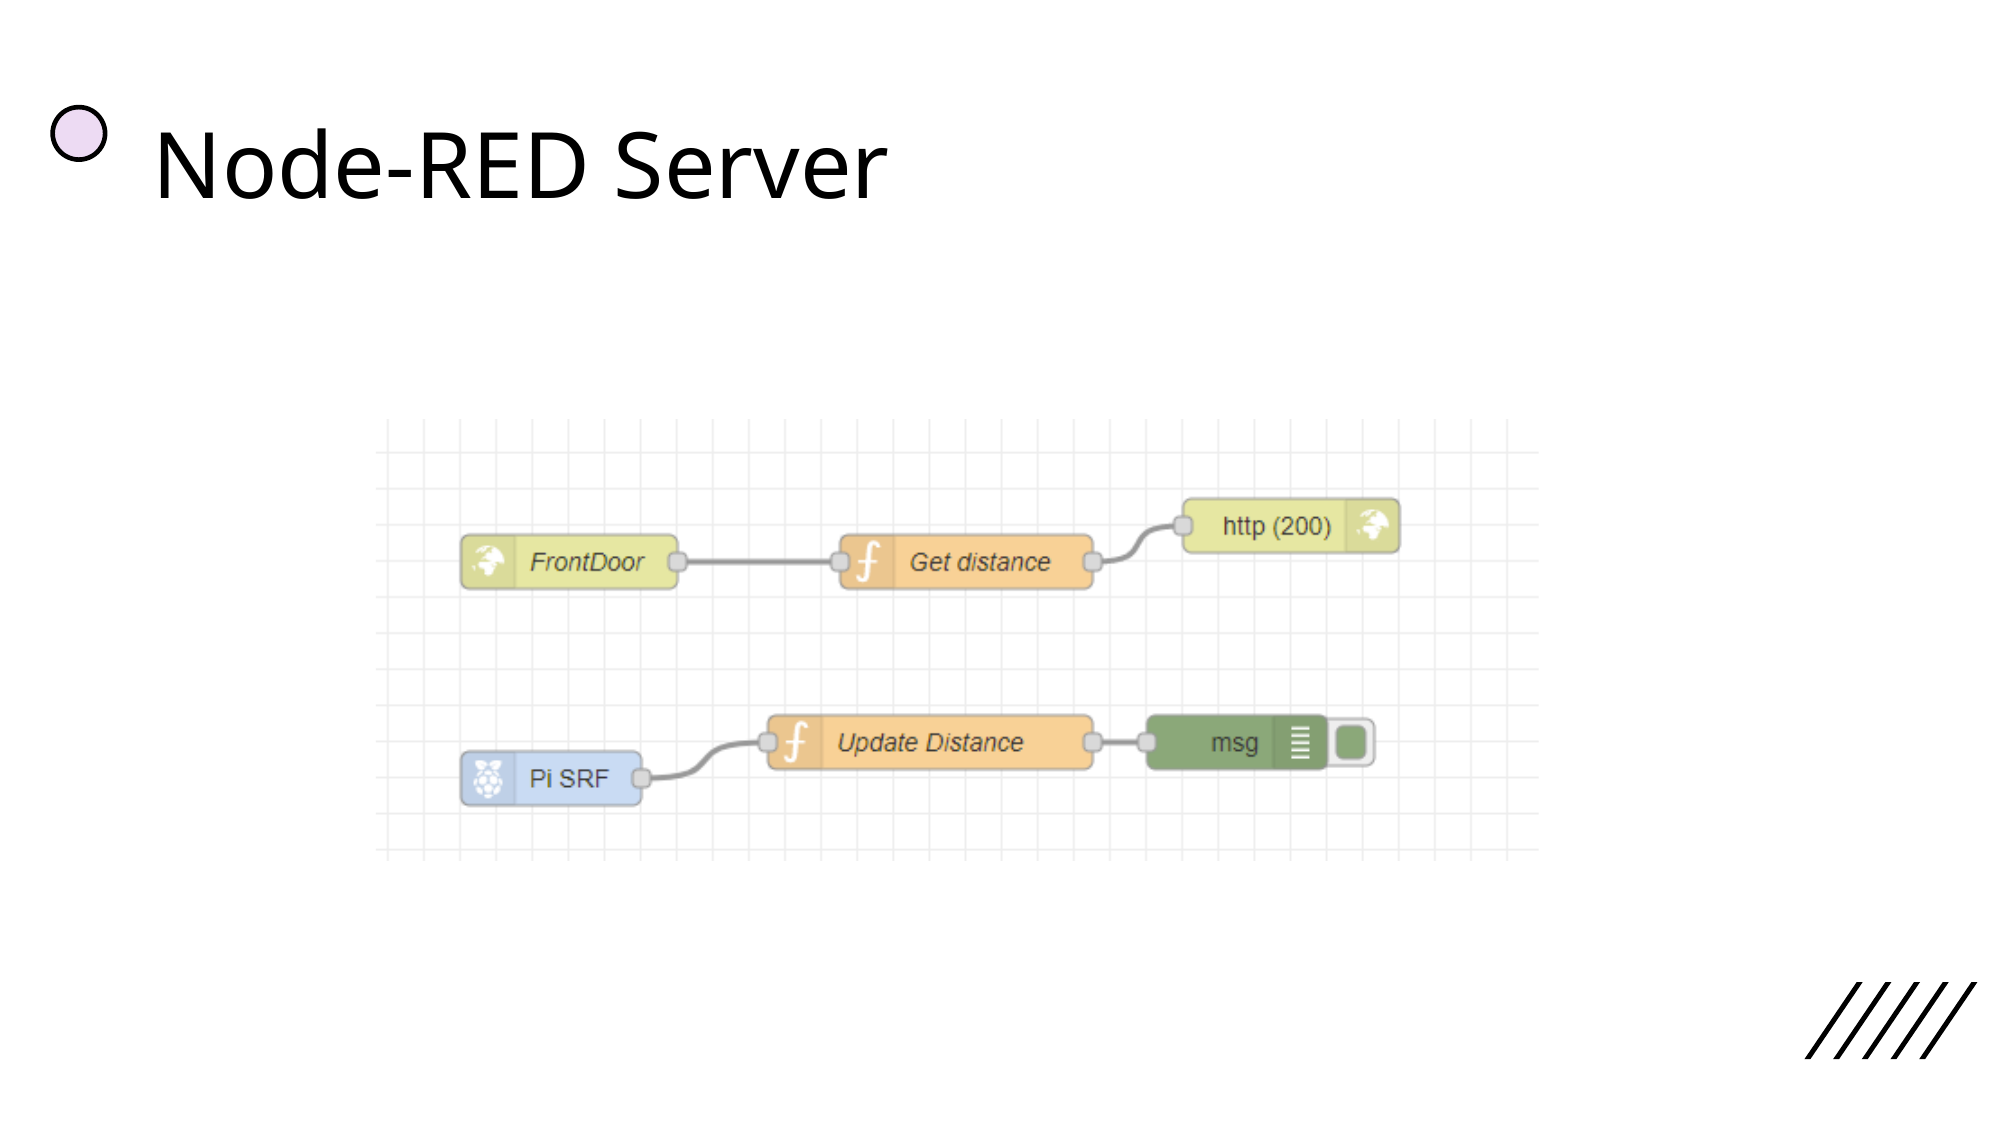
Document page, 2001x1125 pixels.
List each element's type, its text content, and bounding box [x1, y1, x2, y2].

title Node-RED Server [137, 59, 1863, 278]
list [375, 419, 1539, 861]
